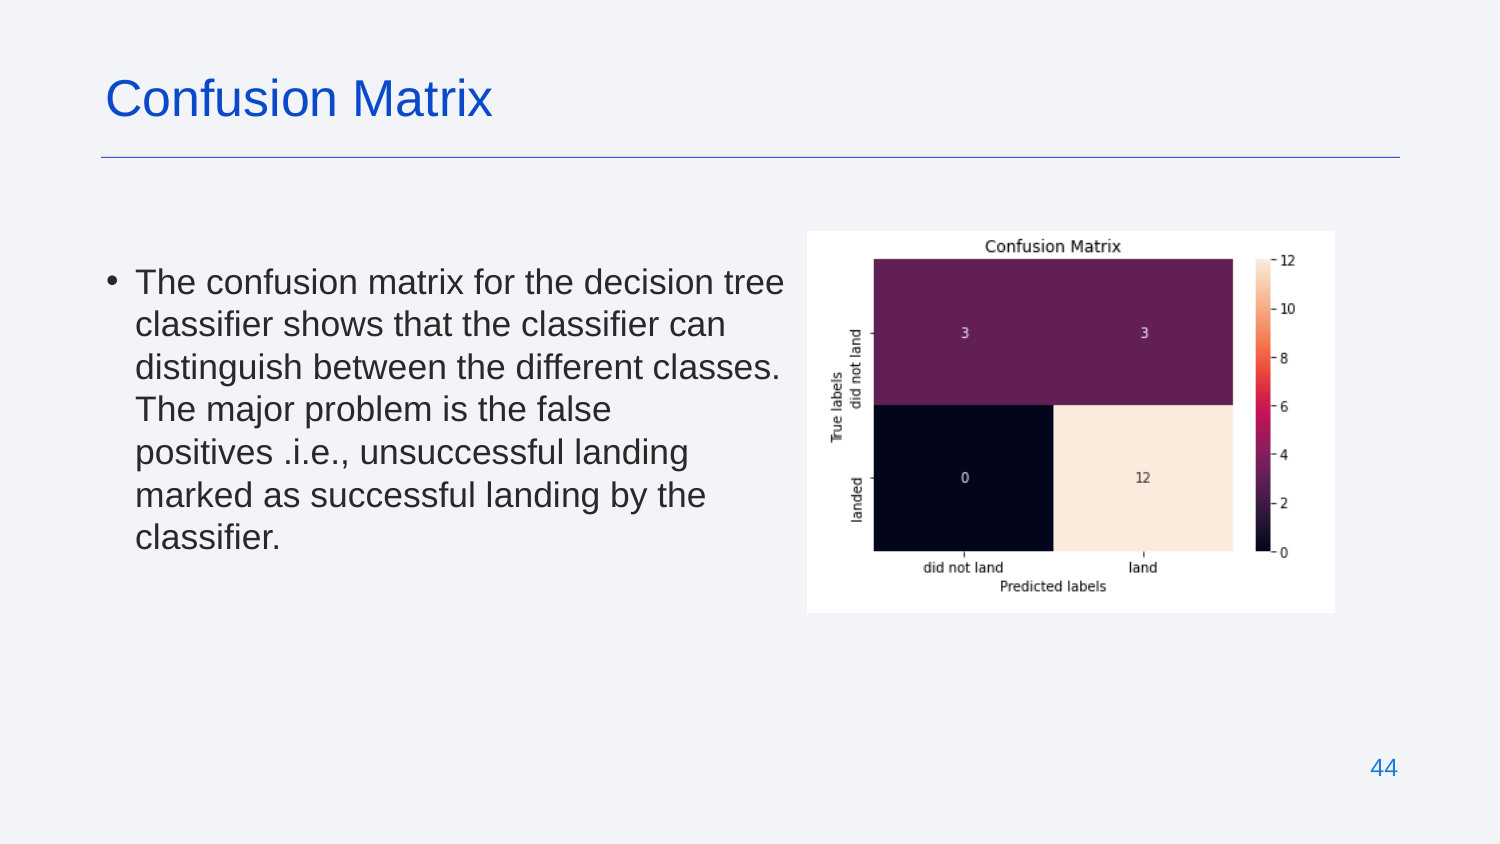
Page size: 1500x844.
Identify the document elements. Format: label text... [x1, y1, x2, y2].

text_box Confusion Matrix [94, 66, 1389, 134]
list The confusion matrix for the decision tree classifier shows that the classifier can distinguish between the different classes. The major problem is the false positives .i.e., unsuccessful landing marked as successful landing by the classifier. [94, 253, 808, 723]
slide_number ‹#› [1072, 741, 1410, 791]
picture [0, 0, 1500, 844]
